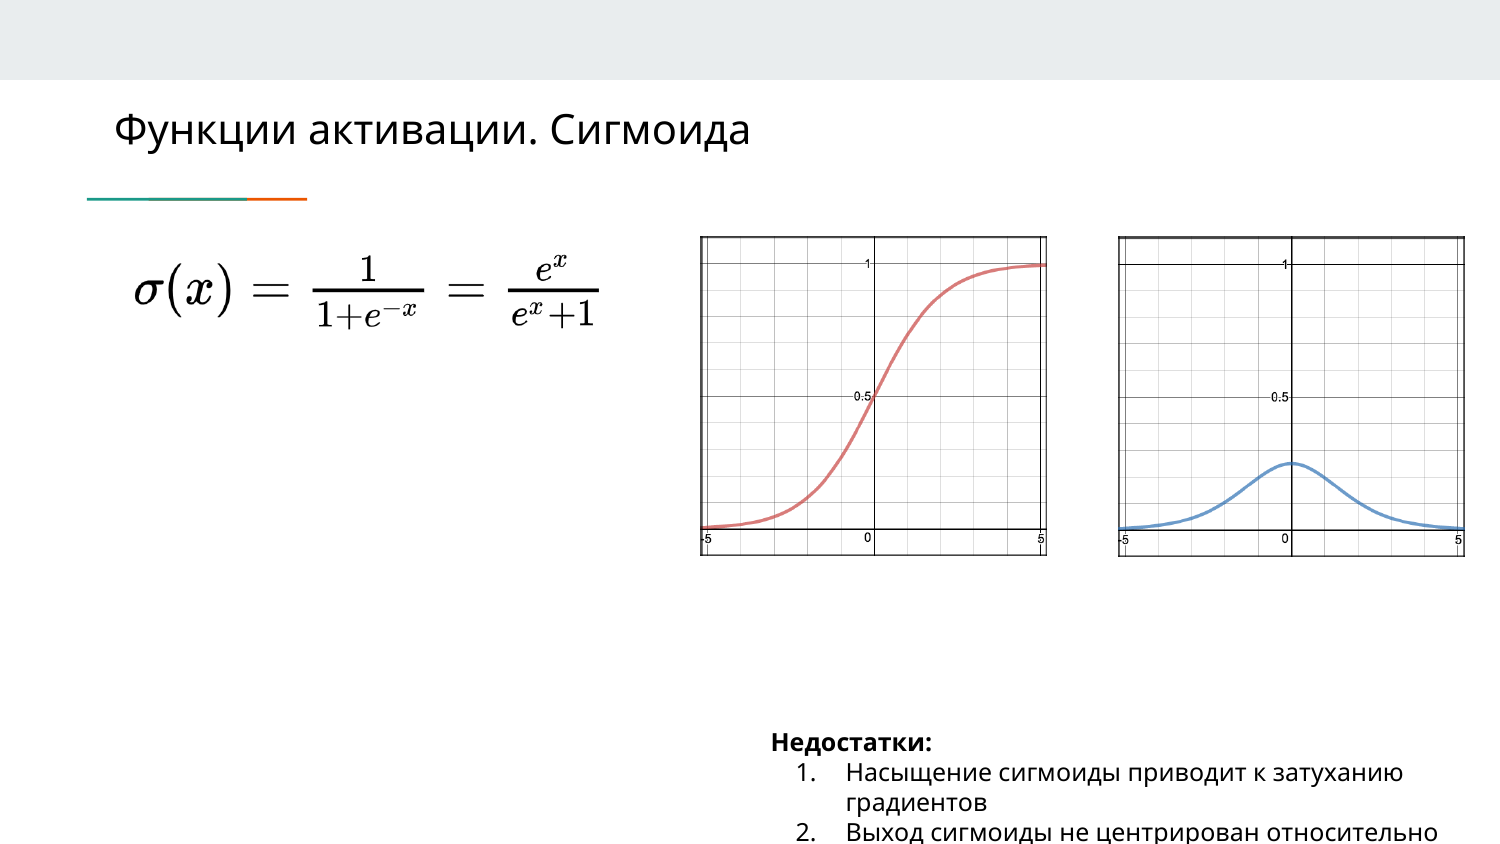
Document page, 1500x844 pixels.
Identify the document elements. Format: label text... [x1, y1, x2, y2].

text_box Недостатки: Насыщение сигмоиды приводит к затуханию градиентов Выход сигмоиды не центрирован относительно нуля [755, 711, 1500, 844]
picture [132, 248, 606, 333]
picture [1118, 236, 1465, 557]
title Функции активации. Сигмоида [114, 87, 1500, 176]
picture [700, 236, 1048, 557]
